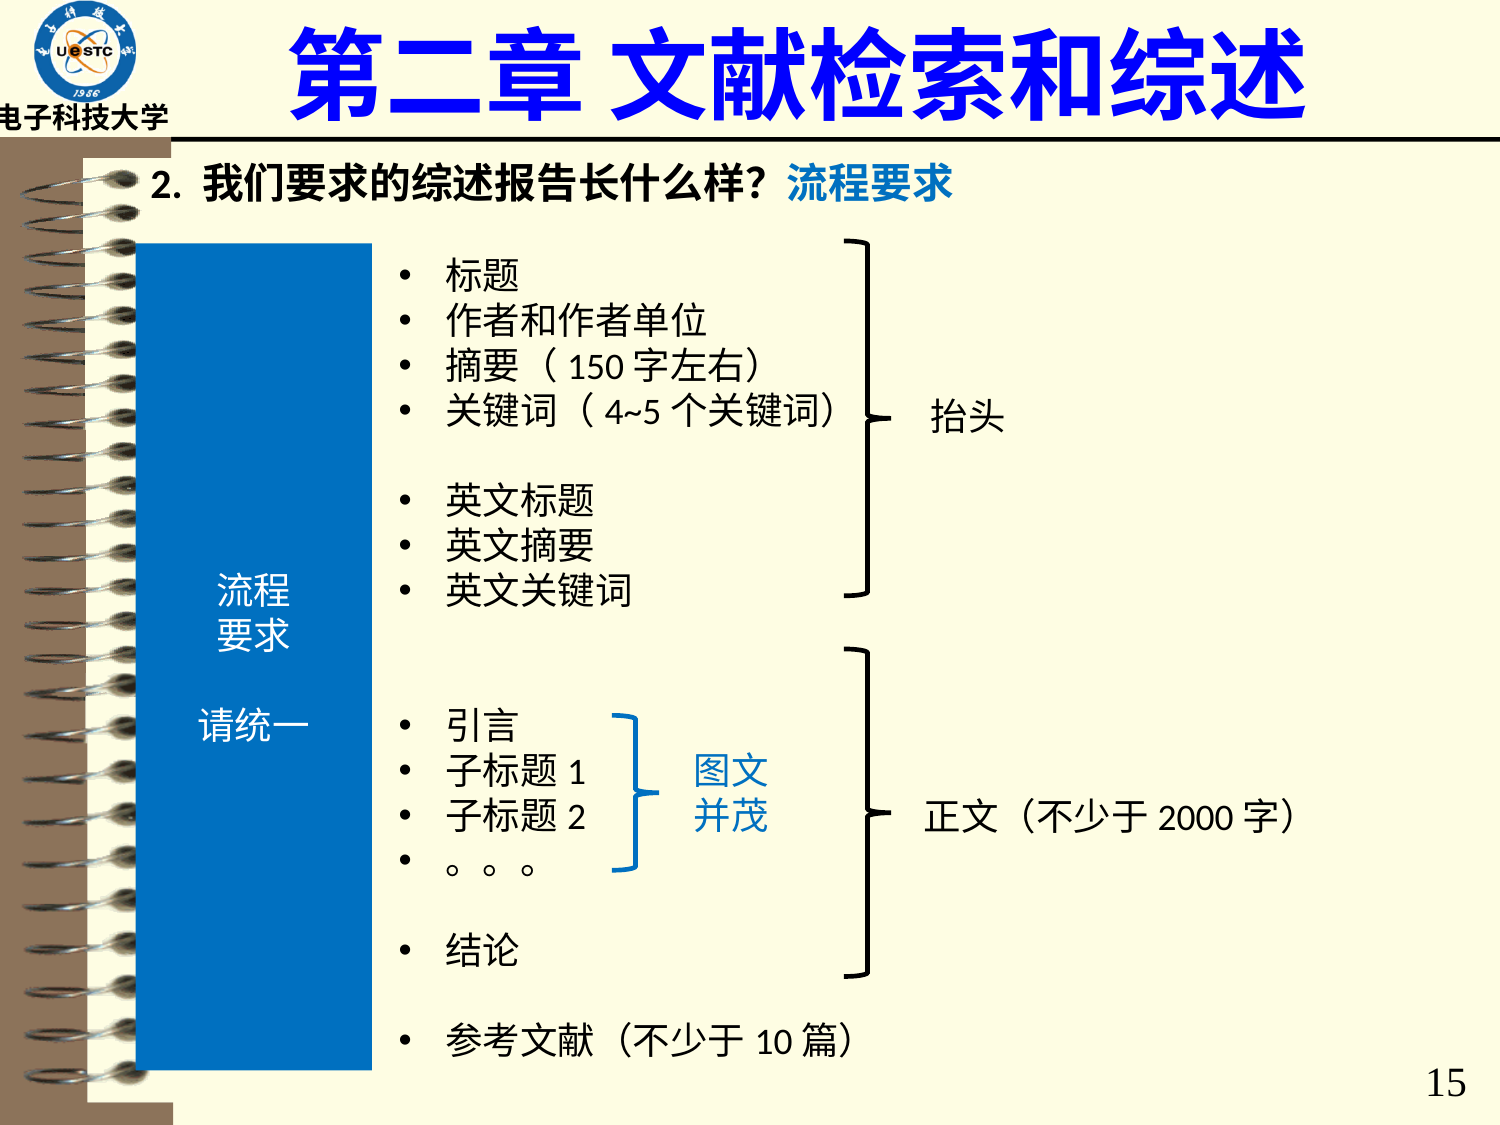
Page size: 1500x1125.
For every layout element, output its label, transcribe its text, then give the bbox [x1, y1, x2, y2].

text_box 流程 要求 请统一 [135, 243, 372, 1071]
text_box 标题 作者和作者单位 摘要（150字左右） 关键词（4~5个关键词） 英文标题 英文摘要 英文关键词 引言 子标题1 子标题2 。。。 结论 参考文献（不少于10篇） [383, 244, 1226, 1069]
text_box 正文（不少于2000字） [908, 785, 1333, 846]
text_box 图文 并茂 [679, 739, 786, 845]
text_box 抬头 [915, 385, 1021, 446]
picture [34, 0, 136, 103]
picture [0, 137, 174, 1125]
title 第二章 文献检索和综述 [253, 7, 1341, 138]
text_box [843, 648, 892, 977]
text_box 2. 我们要求的综述报告长什么样？流程要求 [135, 149, 1500, 215]
text_box [611, 715, 660, 871]
text_box [843, 240, 892, 596]
slide_number 15 [1387, 1046, 1483, 1123]
